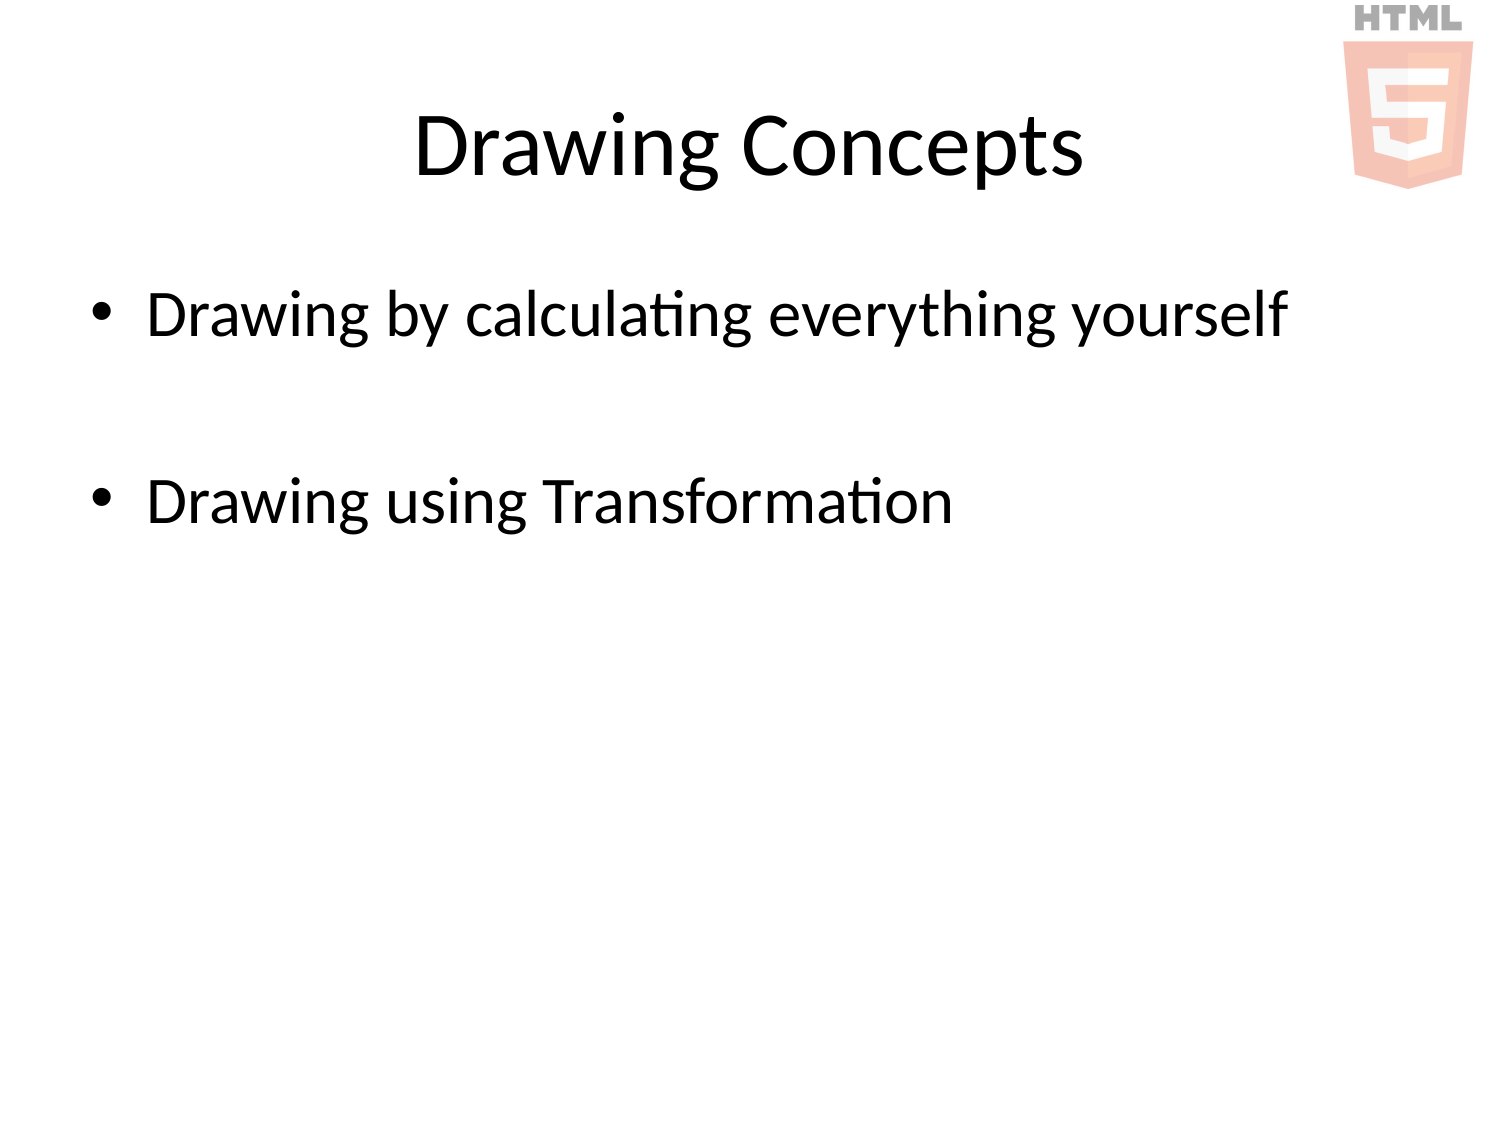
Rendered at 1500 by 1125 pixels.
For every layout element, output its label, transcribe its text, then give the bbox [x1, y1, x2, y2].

list Drawing by calculating everything yourself Drawing using Transformation [75, 262, 1425, 1005]
title Drawing Concepts [75, 45, 1425, 233]
